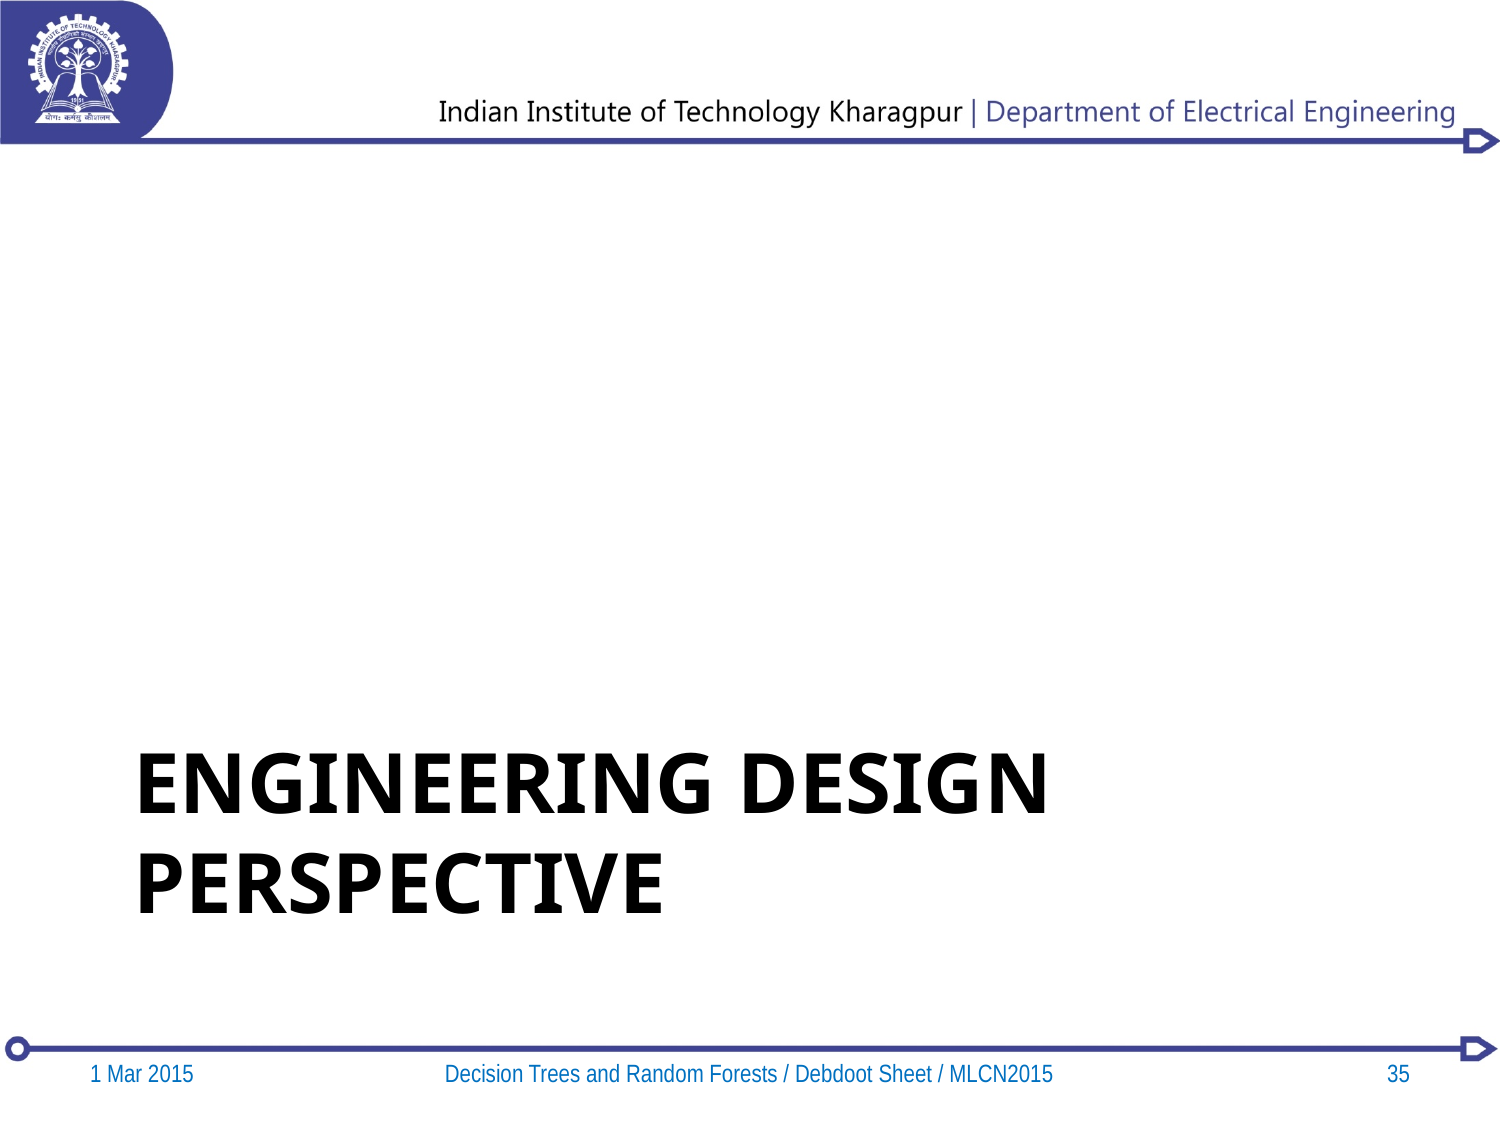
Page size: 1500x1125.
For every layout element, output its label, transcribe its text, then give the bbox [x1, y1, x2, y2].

slide_number 35 [1093, 1042, 1425, 1103]
title Engineering Design Perspective [118, 722, 1394, 947]
footer Decision Trees and Random Forests / Debdoot Sheet / MLCN2015 [407, 1042, 1093, 1103]
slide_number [75, 1042, 407, 1103]
picture [0, 0, 1500, 1125]
